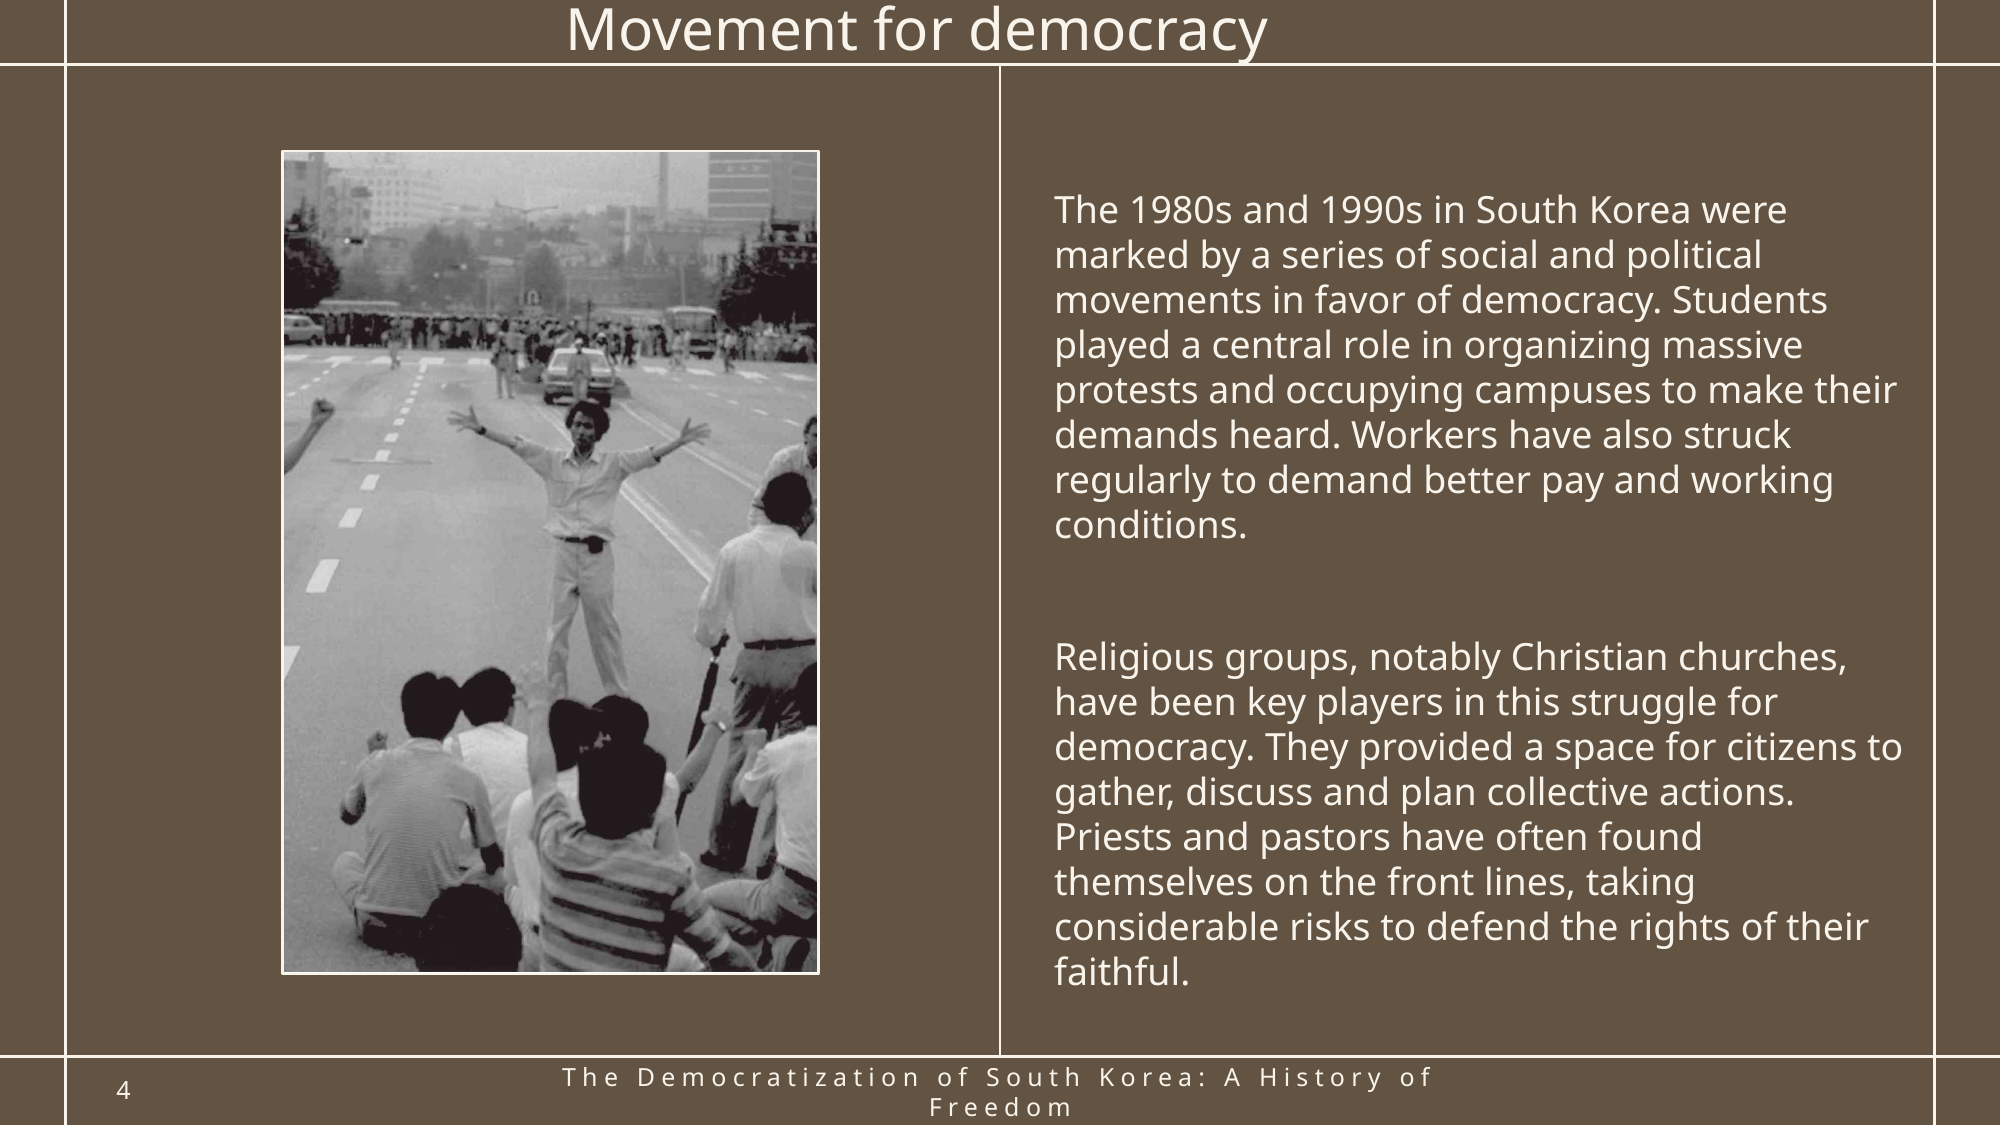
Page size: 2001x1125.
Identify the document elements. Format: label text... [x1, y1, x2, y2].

slide_number 4 [101, 1069, 258, 1115]
list The 1980s and 1990s in South Korea were marked by a series of social and political movements in favor of democracy. Students played a central role in organizing massive protests and occupying campuses to make their demands heard. Workers have also struck regularly to demand better pay and working conditions. Religious groups, notably Christian churches, have been key players in this struggle for democracy. They provided a space for citizens to gather, discuss and plan collective actions. Priests and pastors have often found themselves on the front lines, taking considerable risks to defend the rights of their faithful. [1039, 178, 1922, 947]
footer The Democratization of South Korea: A History of Freedom [494, 1069, 1506, 1115]
title Movement for democracy [550, 10, 1528, 122]
picture [283, 152, 818, 973]
